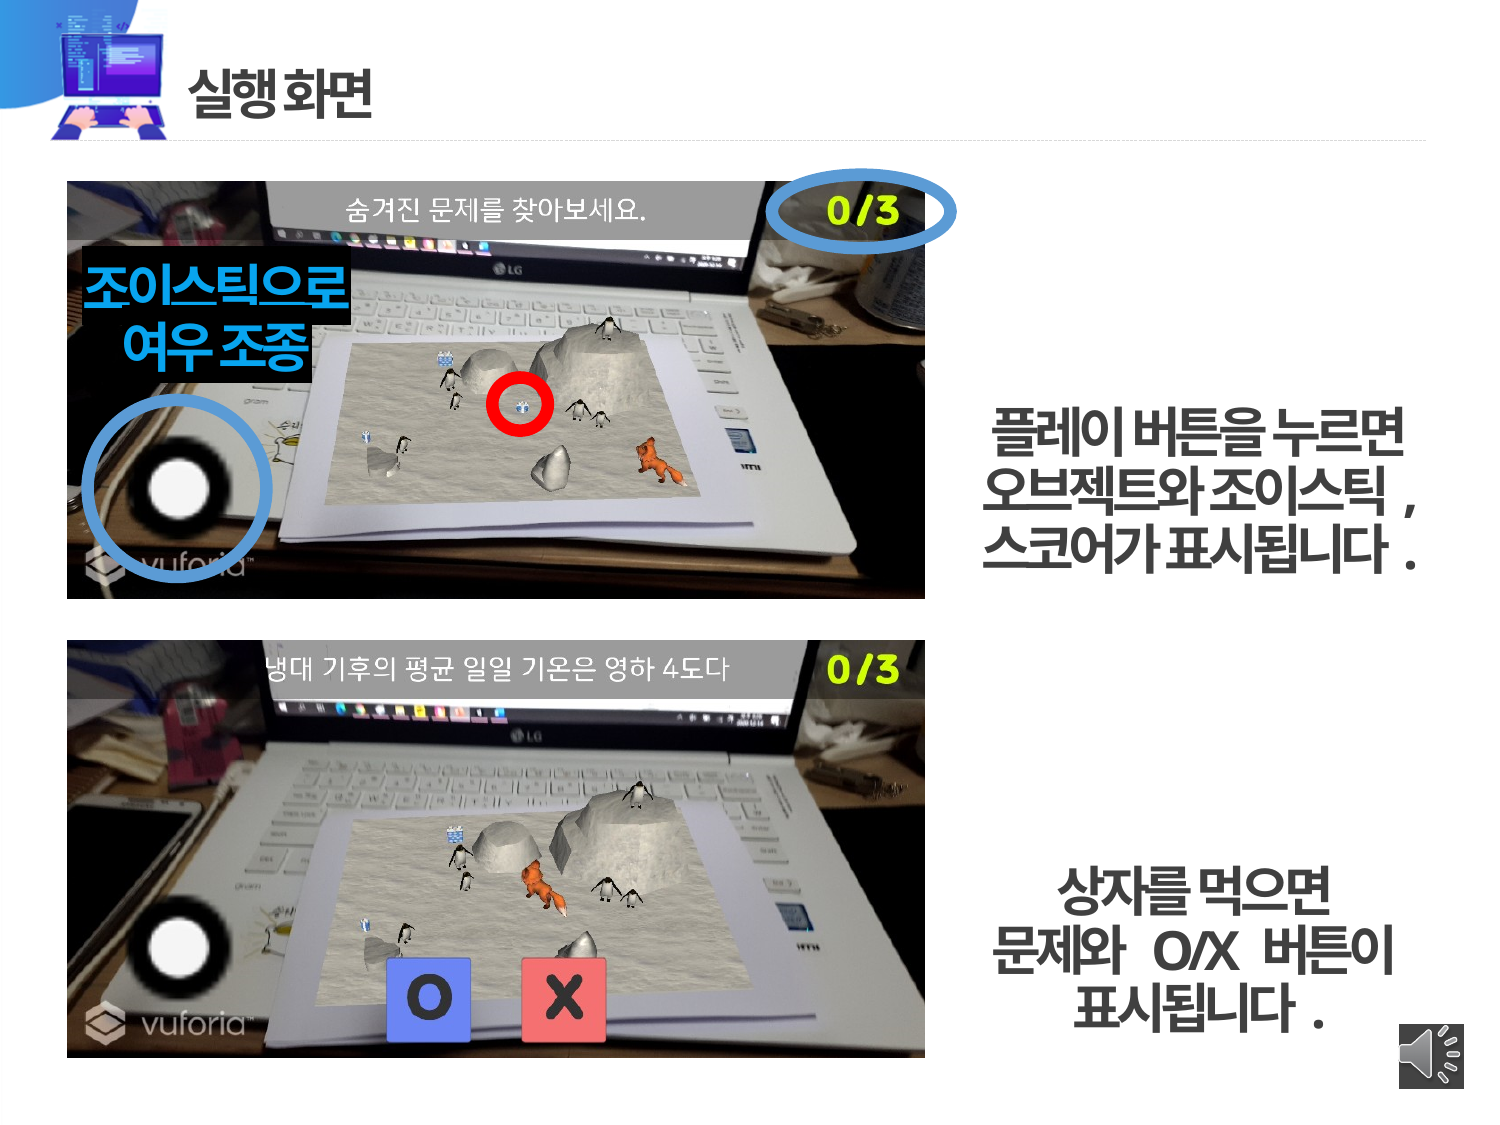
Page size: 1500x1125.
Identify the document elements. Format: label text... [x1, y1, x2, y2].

text_box [807, 173, 915, 181]
picture [1397, 1022, 1465, 1090]
text_box [925, 184, 952, 239]
text_box 상자를 먹으면 문제와 O/X 버튼이 표시됩니다. [882, 744, 1500, 1125]
text_box 플레이 버튼을 누르면 오브젝트와 조이스틱, 스코어가 표시됩니다. [882, 285, 1500, 702]
picture [0, 0, 1500, 1125]
title 실행 화면 [171, 55, 821, 140]
